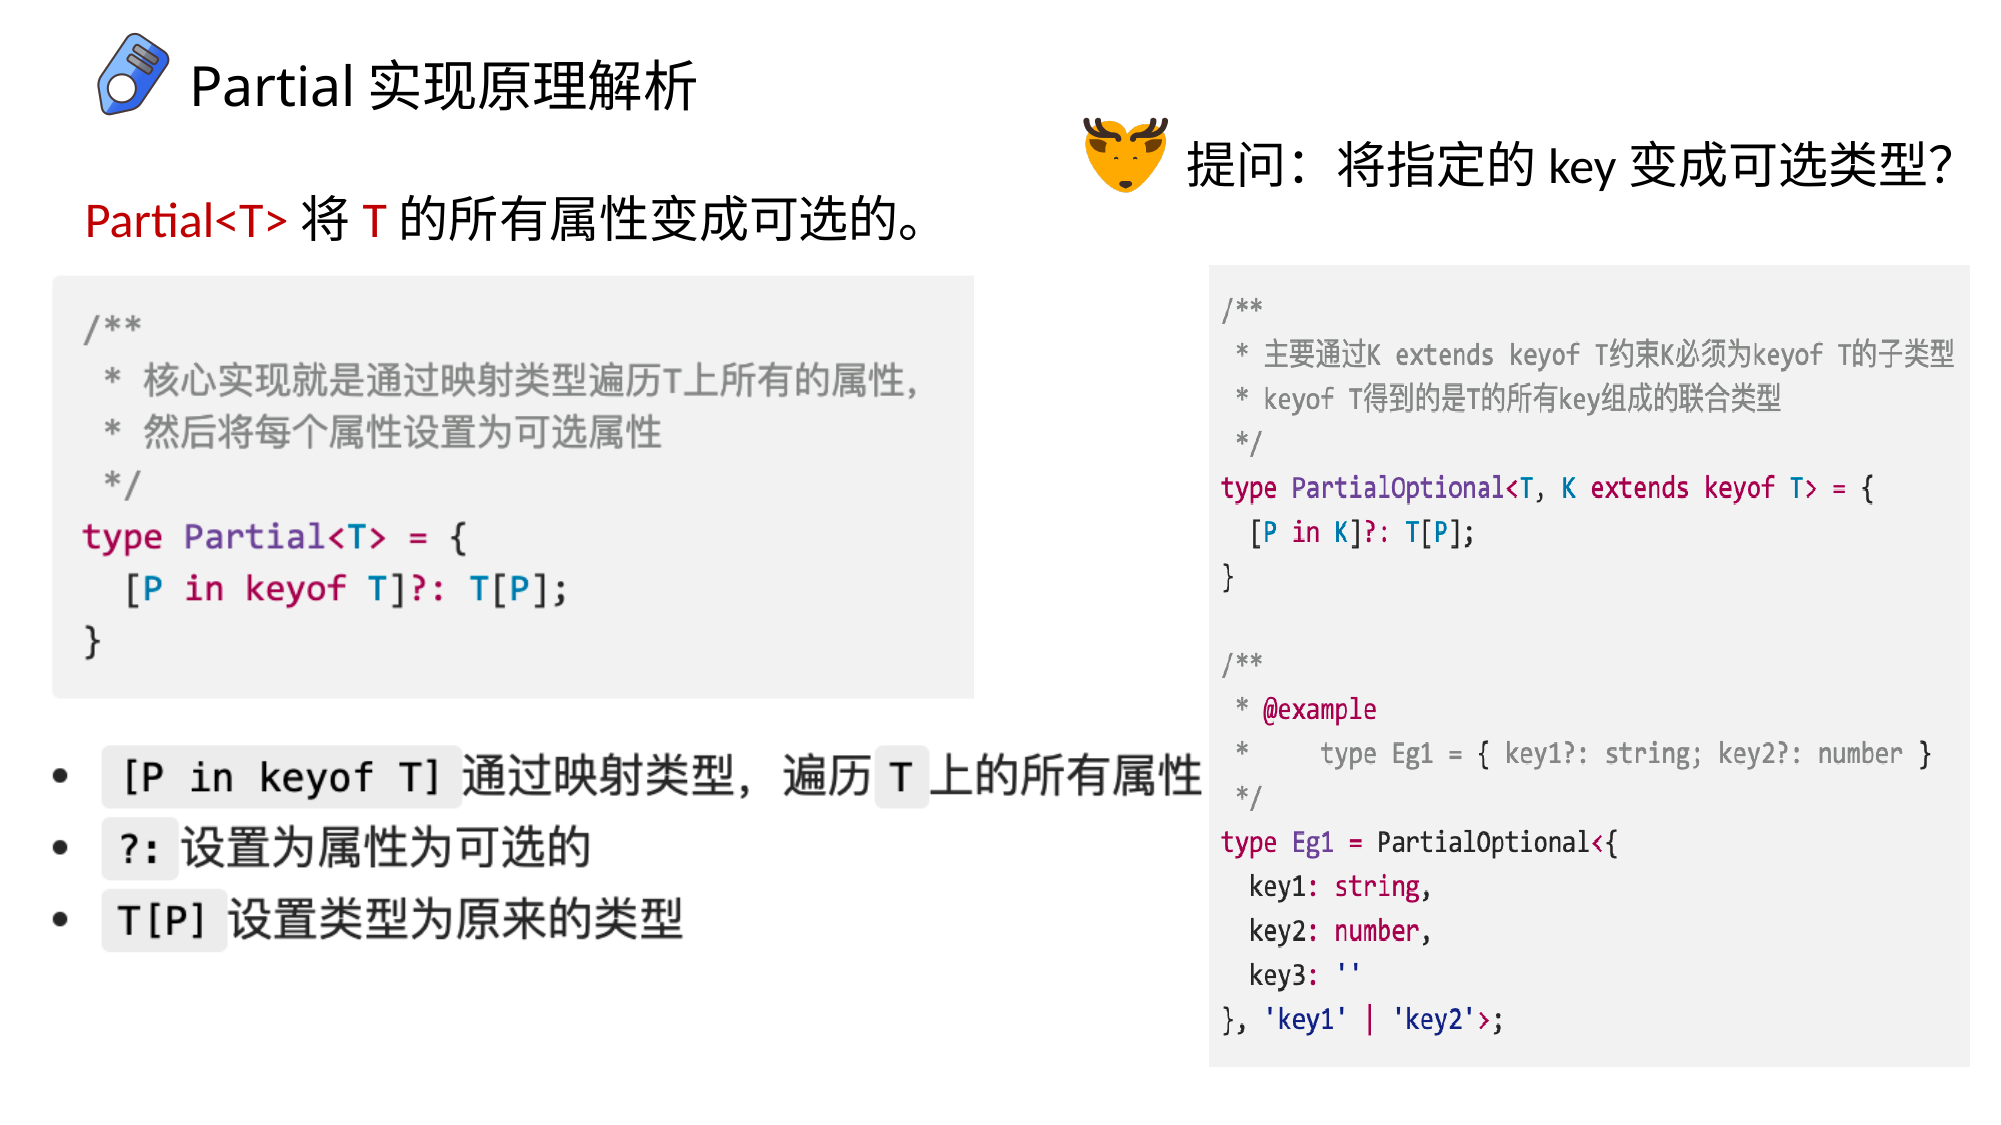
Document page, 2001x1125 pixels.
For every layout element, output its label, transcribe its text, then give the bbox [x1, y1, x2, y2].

picture [91, 32, 175, 116]
picture [13, 265, 1970, 1067]
title Partial实现原理解析 [174, 50, 796, 126]
text_box Partial<T>将T的所有属性变成可选的。 [70, 180, 951, 255]
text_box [1079, 113, 1970, 202]
